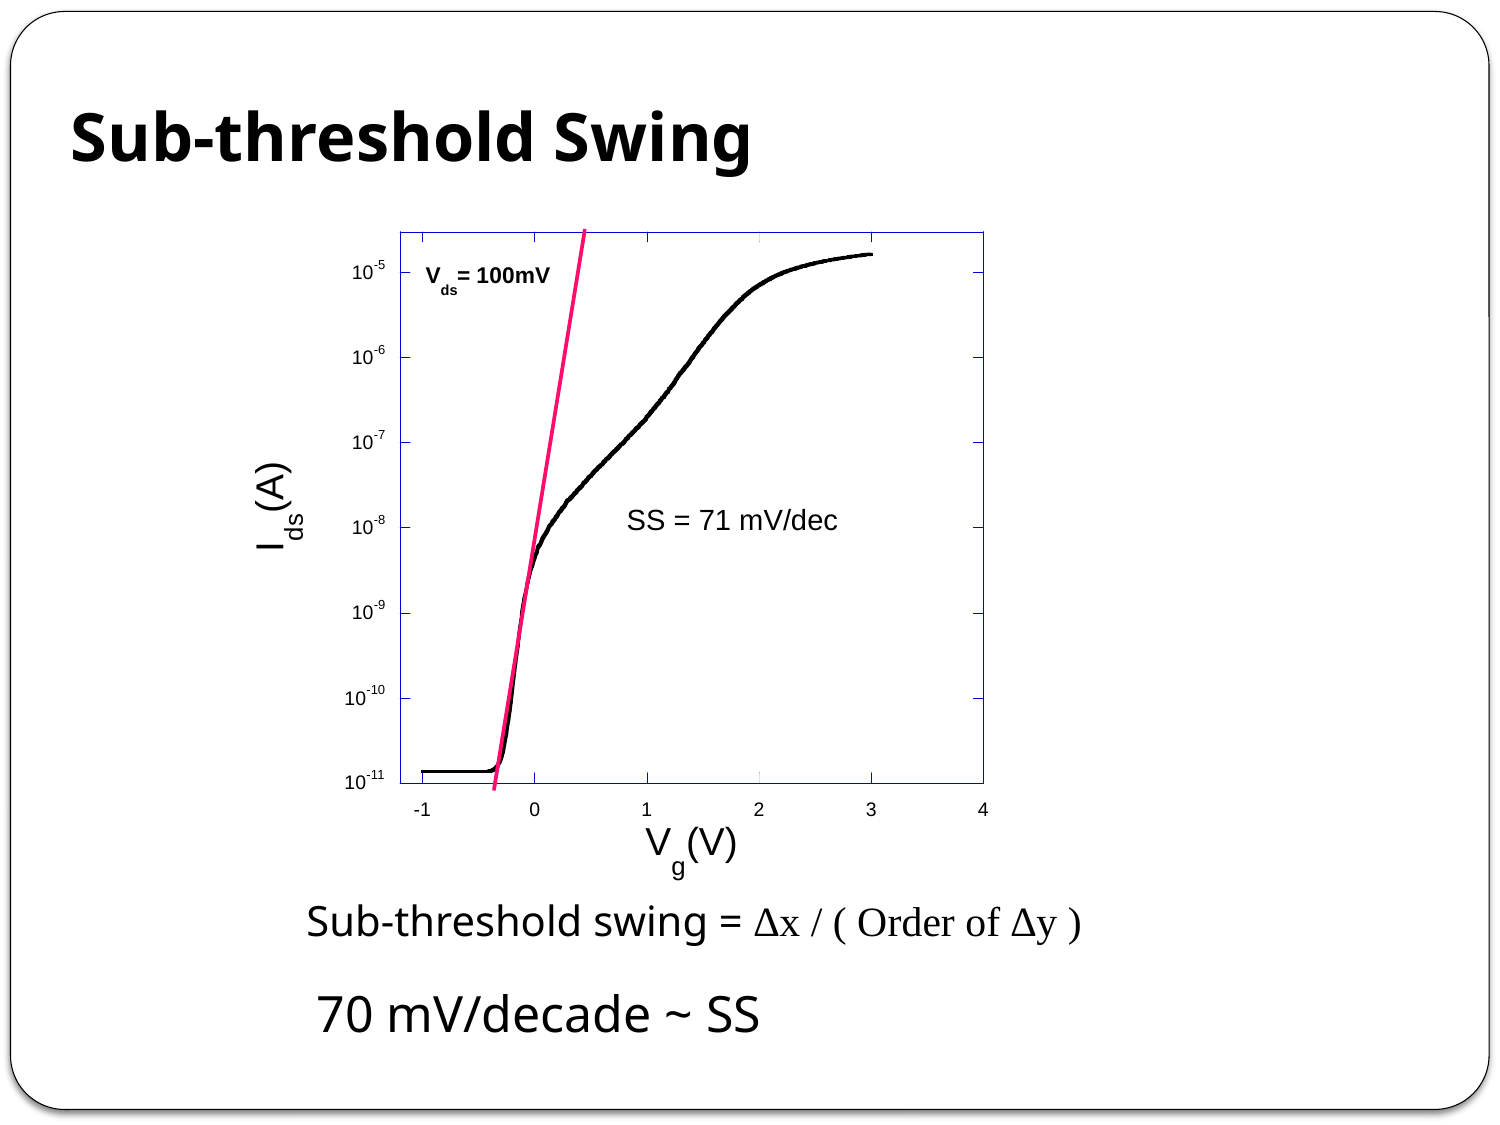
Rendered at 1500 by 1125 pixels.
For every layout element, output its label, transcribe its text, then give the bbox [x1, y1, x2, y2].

text_box Sub-threshold swing = ∆x / ( Order of ∆y ) [291, 903, 1097, 953]
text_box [224, 66, 1101, 894]
text_box Sub-threshold Swing [56, 87, 218, 183]
text_box 70 mV/decade ~ SS [301, 974, 777, 1050]
